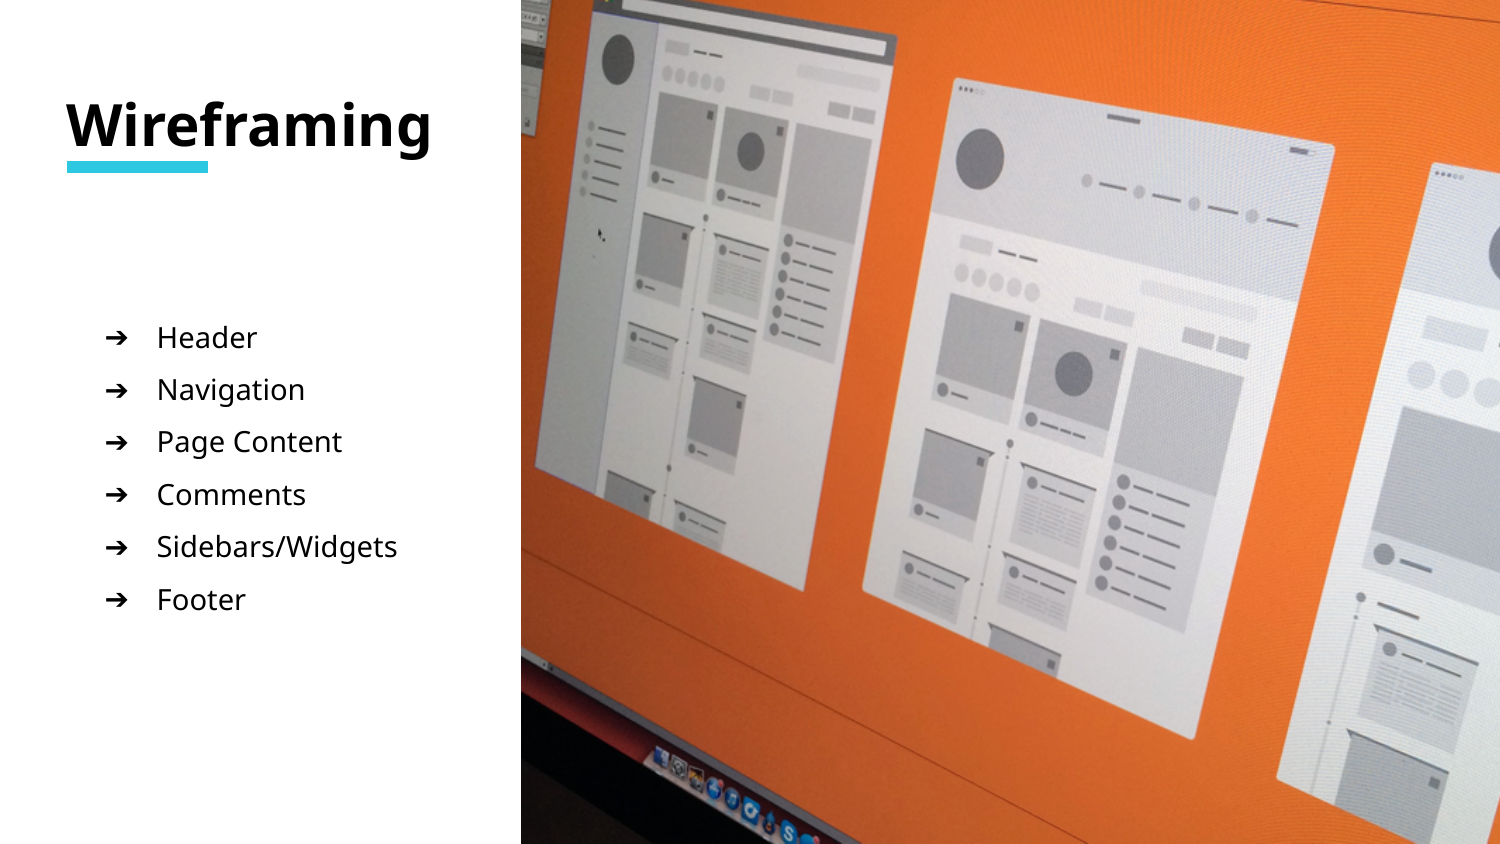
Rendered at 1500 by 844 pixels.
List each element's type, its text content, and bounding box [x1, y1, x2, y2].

title Wireframing [51, 72, 516, 167]
list Header Navigation Page Content Comments Sidebars/Widgets Footer [66, 218, 515, 716]
picture [521, 0, 1500, 844]
